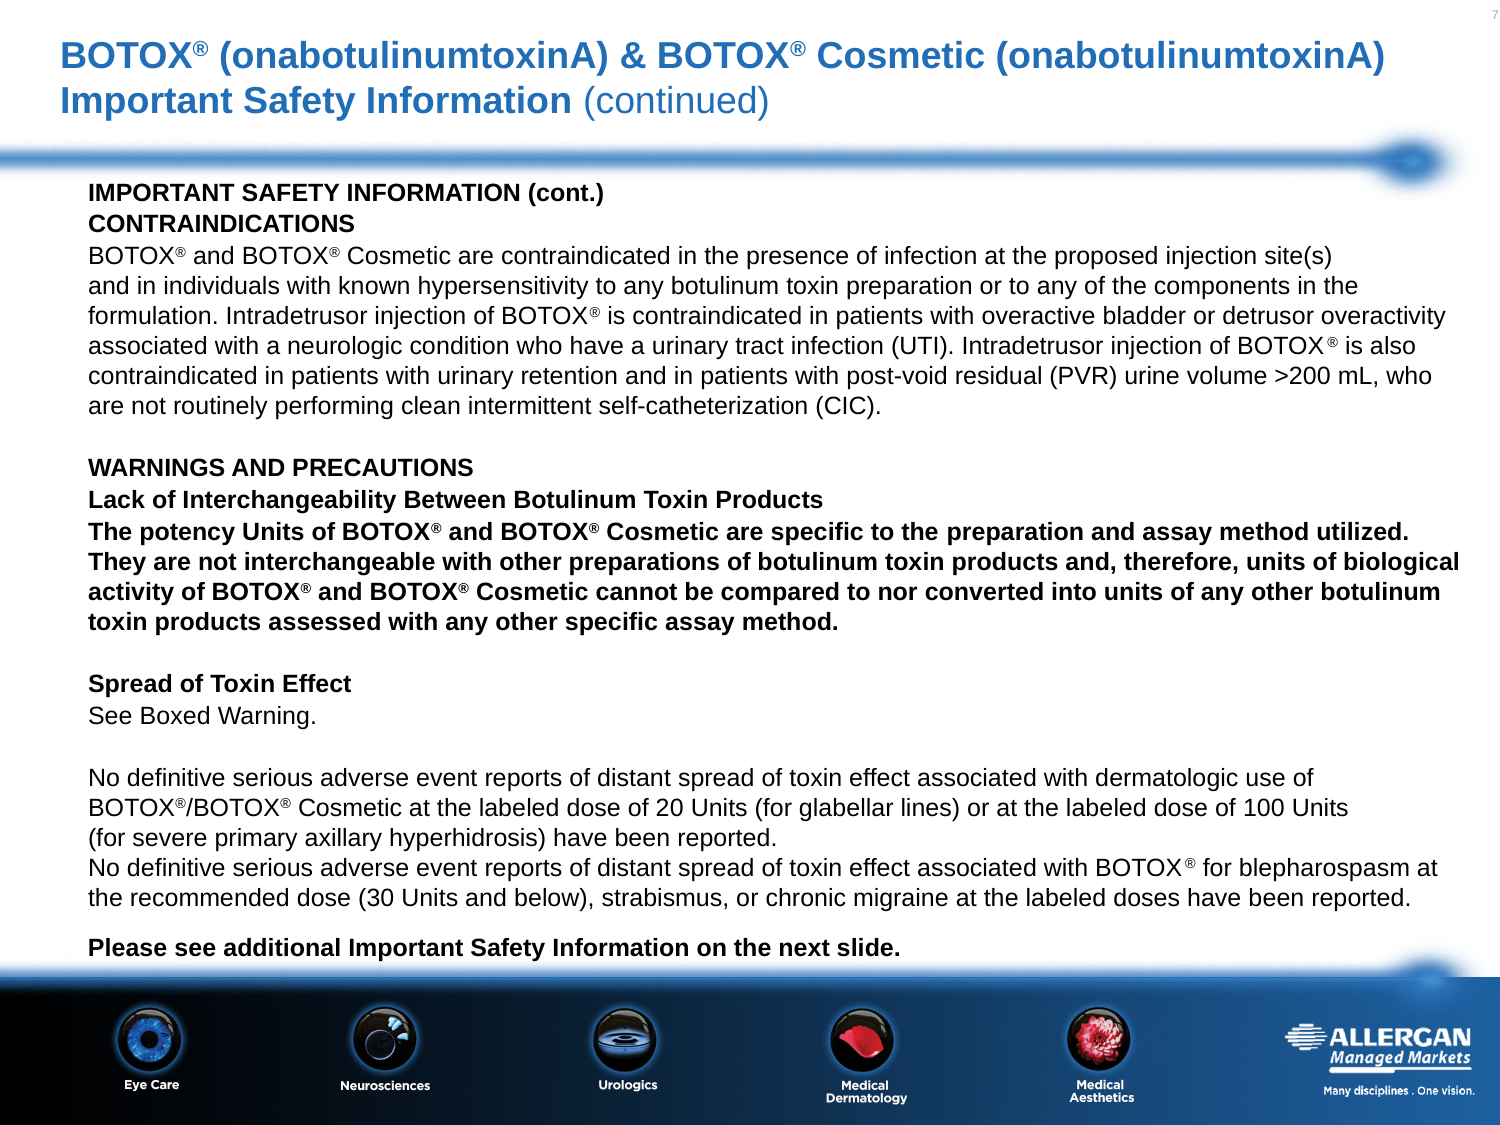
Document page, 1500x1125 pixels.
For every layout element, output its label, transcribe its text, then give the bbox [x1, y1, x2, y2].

title BOTOX® (onabotulinumtoxinA) & BOTOX® Cosmetic (onabotulinumtoxinA) Important Safety Information (continued) [45, 0, 1500, 151]
text_box IMPORTANT SAFETY INFORMATION (cont.) CONTRAINDICATIONS BOTOX® and BOTOX® Cosmetic are contraindicated in the presence of infection at the proposed injection site(s) and in individuals with known hypersensitivity to any botulinum toxin preparation or to any of the components in the formulation. Intradetrusor injection of BOTOX® is contraindicated in patients with overactive bladder or detrusor overactivity associated with a neurologic condition who have a urinary tract infection (UTI). Intradetrusor injection of BOTOX® is also contraindicated in patients with urinary retention and in patients with post-void residual (PVR) urine volume >200 mL, who are not routinely performing clean intermittent self-catheterization (CIC). WARNINGS AND PRECAUTIONS Lack of Interchangeability Between Botulinum Toxin Products The potency Units of BOTOX® and BOTOX® Cosmetic are specific to the preparation and assay method utilized. They are not interchangeable with other preparations of botulinum toxin products and, therefore, units of biological activity of BOTOX® and BOTOX® Cosmetic cannot be compared to nor converted into units of any other botulinum toxin products assessed with any other specific assay method. Spread of Toxin Effect See Boxed Warning. No definitive serious adverse event reports of distant spread of toxin effect associated with dermatologic use of BOTOX®/BOTOX® Cosmetic at the labeled dose of 20 Units (for glabellar lines) or at the labeled dose of 100 Units (for severe primary axillary hyperhidrosis) have been reported. No definitive serious adverse event reports of distant spread of toxin effect associated with BOTOX® for blepharospasm at the recommended dose (30 Units and below), strabismus, or chronic migraine at the labeled doses have been reported. [73, 168, 1493, 913]
text_box Please see additional Important Safety Information on the next slide. [73, 923, 1433, 969]
picture [0, 930, 1500, 1125]
picture [0, 0, 1500, 220]
